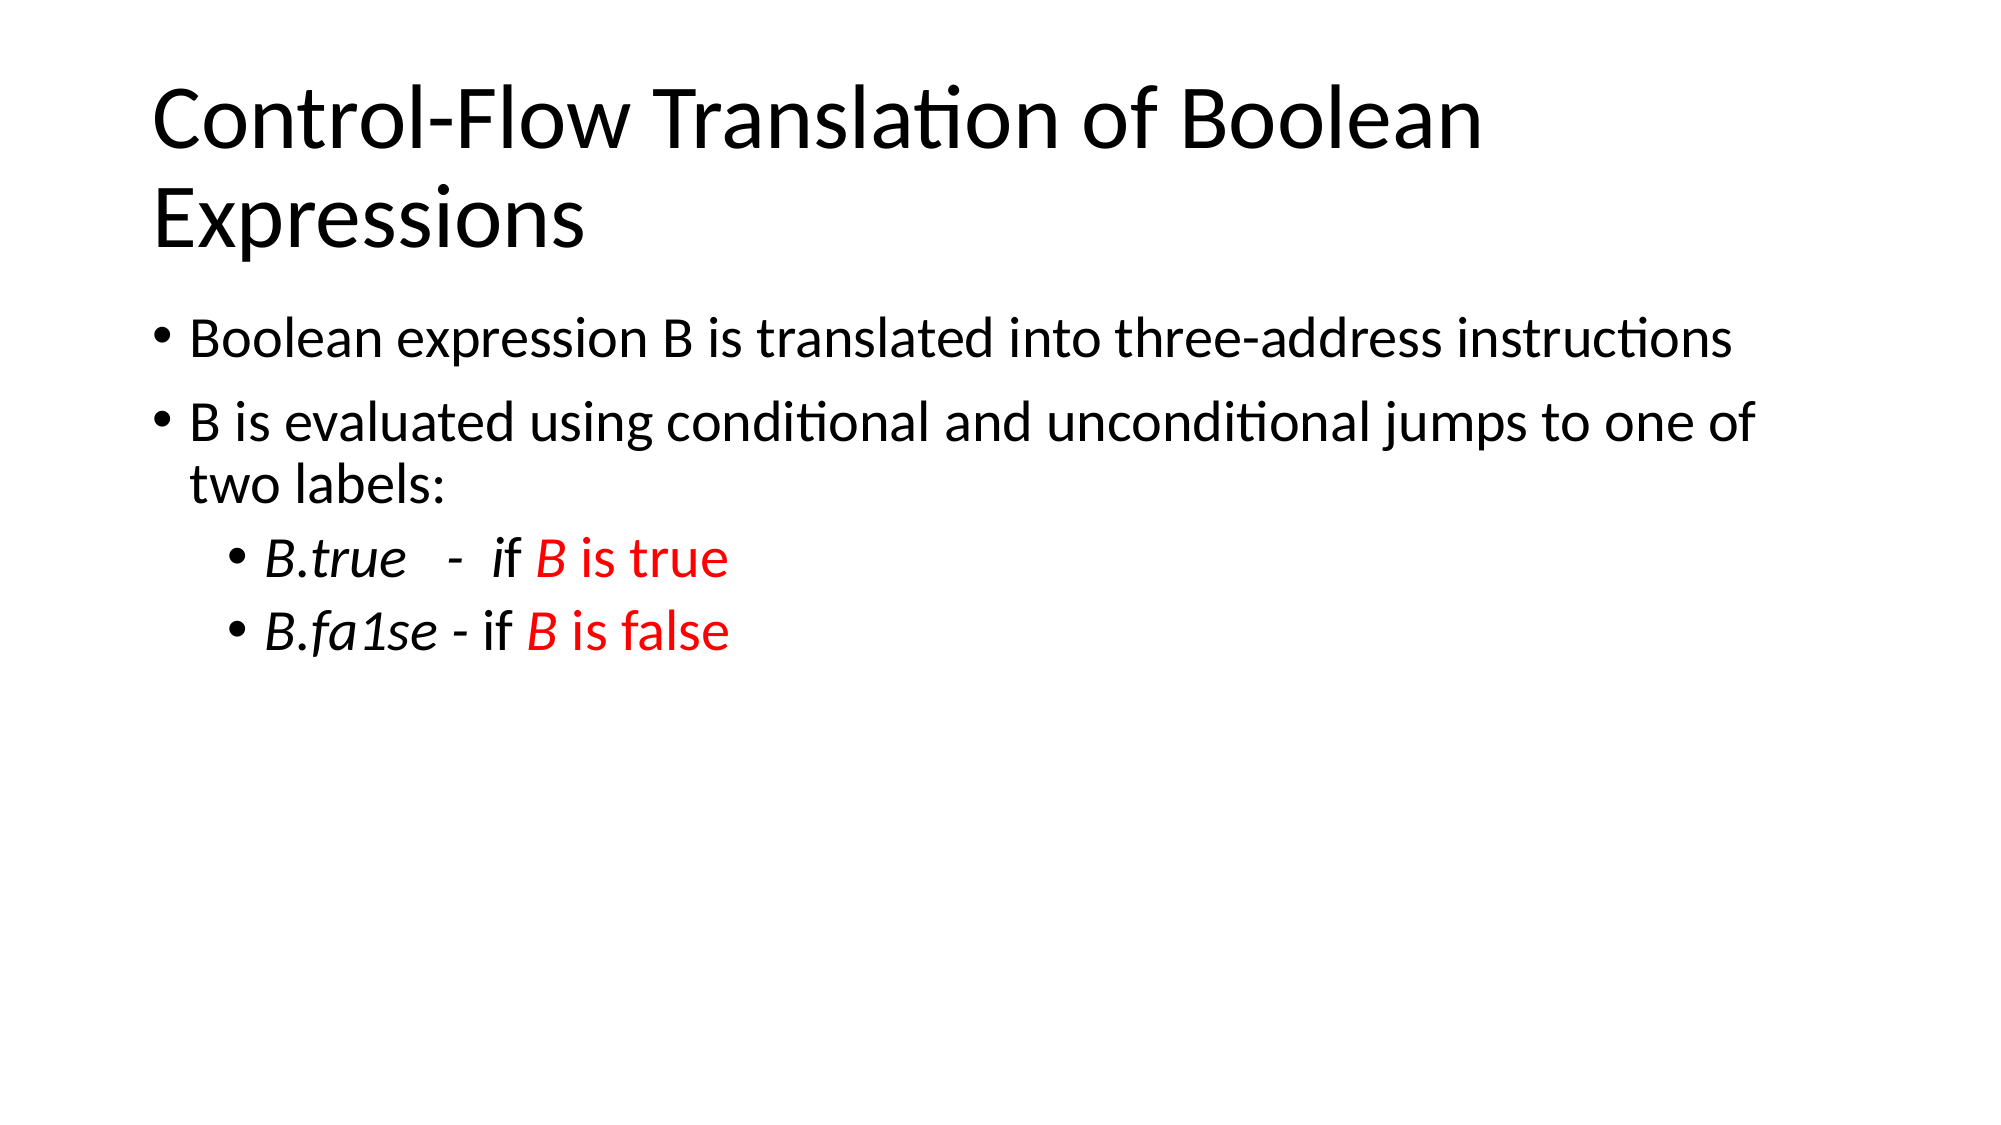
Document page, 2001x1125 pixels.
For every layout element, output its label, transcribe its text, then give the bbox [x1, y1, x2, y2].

list Boolean expression B is translated into three-address instructions B is evaluated using conditional and unconditional jumps to one of two labels: B.true - if B is true B.fa1se - if B is false [137, 299, 1863, 1014]
title Control-Flow Translation of Boolean Expressions [137, 59, 1863, 278]
